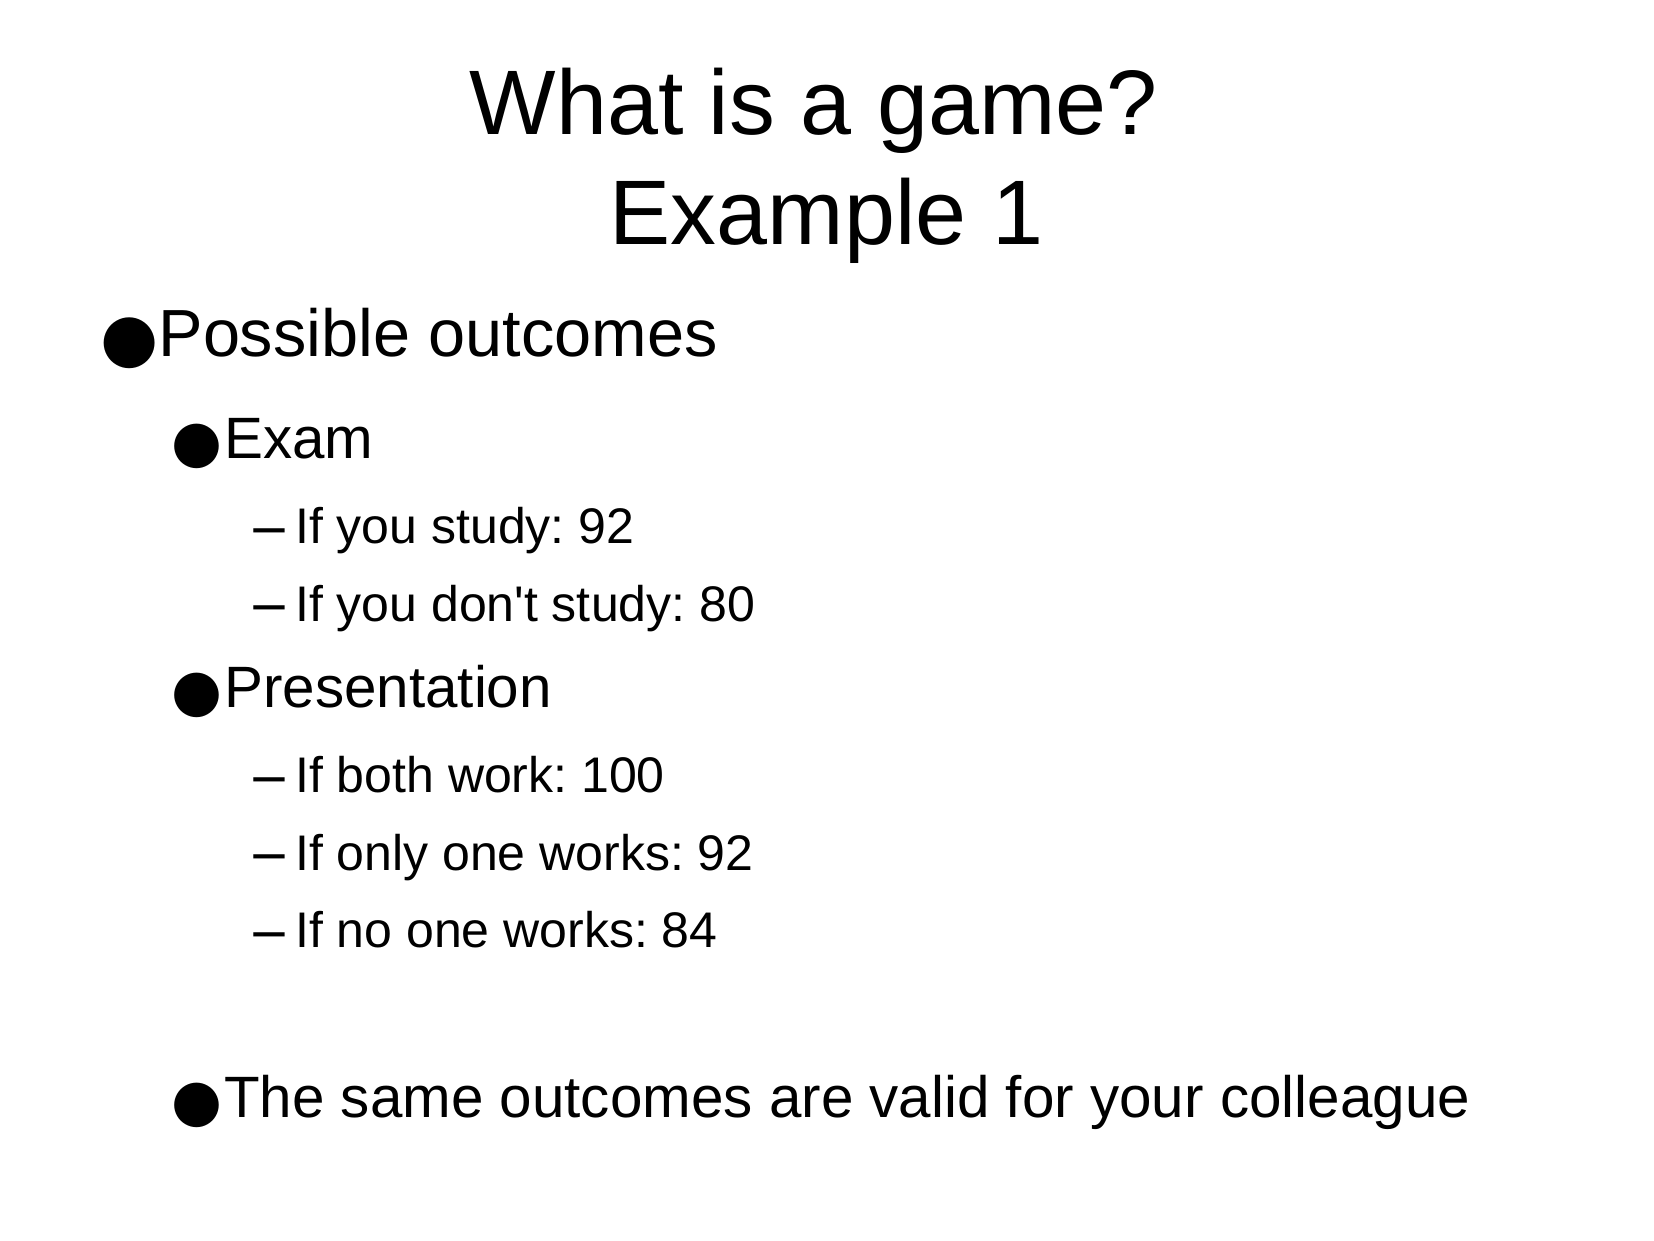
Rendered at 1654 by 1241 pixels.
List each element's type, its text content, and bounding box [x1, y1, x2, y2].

text_box What is a game? Example 1 [82, 49, 1571, 257]
text_box Possible outcomes Exam If you study: 92 If you don't study: 80 Presentation If both work: 100 If only one works: 92 If no one works: 84 The same outcomes are valid for your colleague [82, 290, 1571, 1192]
